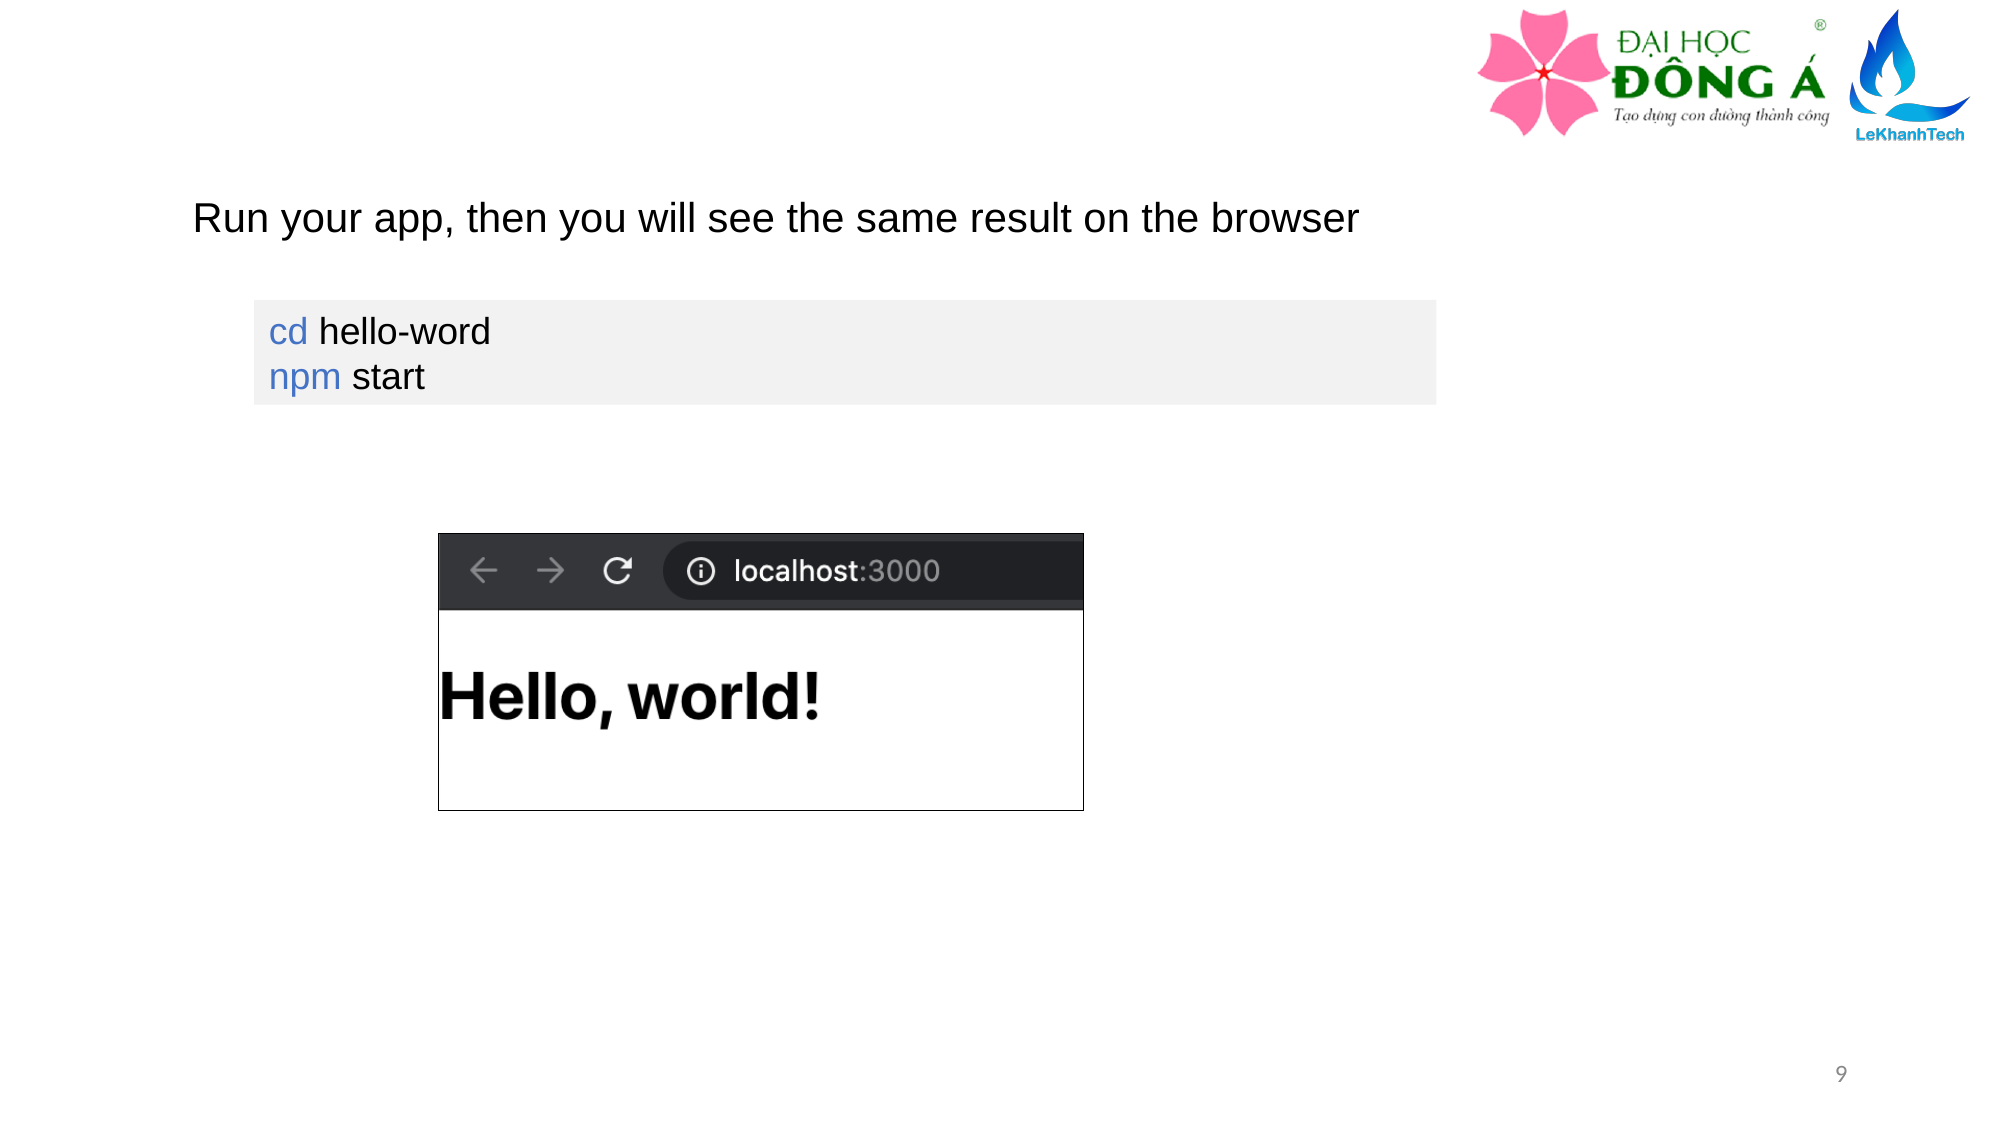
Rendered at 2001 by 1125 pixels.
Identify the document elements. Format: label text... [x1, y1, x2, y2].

text_box cd hello-word npm start [254, 299, 1437, 405]
slide_number 9 [1412, 1042, 1863, 1103]
picture [1465, 5, 1980, 144]
text_box Run your app, then you will see the same result on the browser [177, 183, 1413, 248]
picture [437, 532, 1085, 811]
